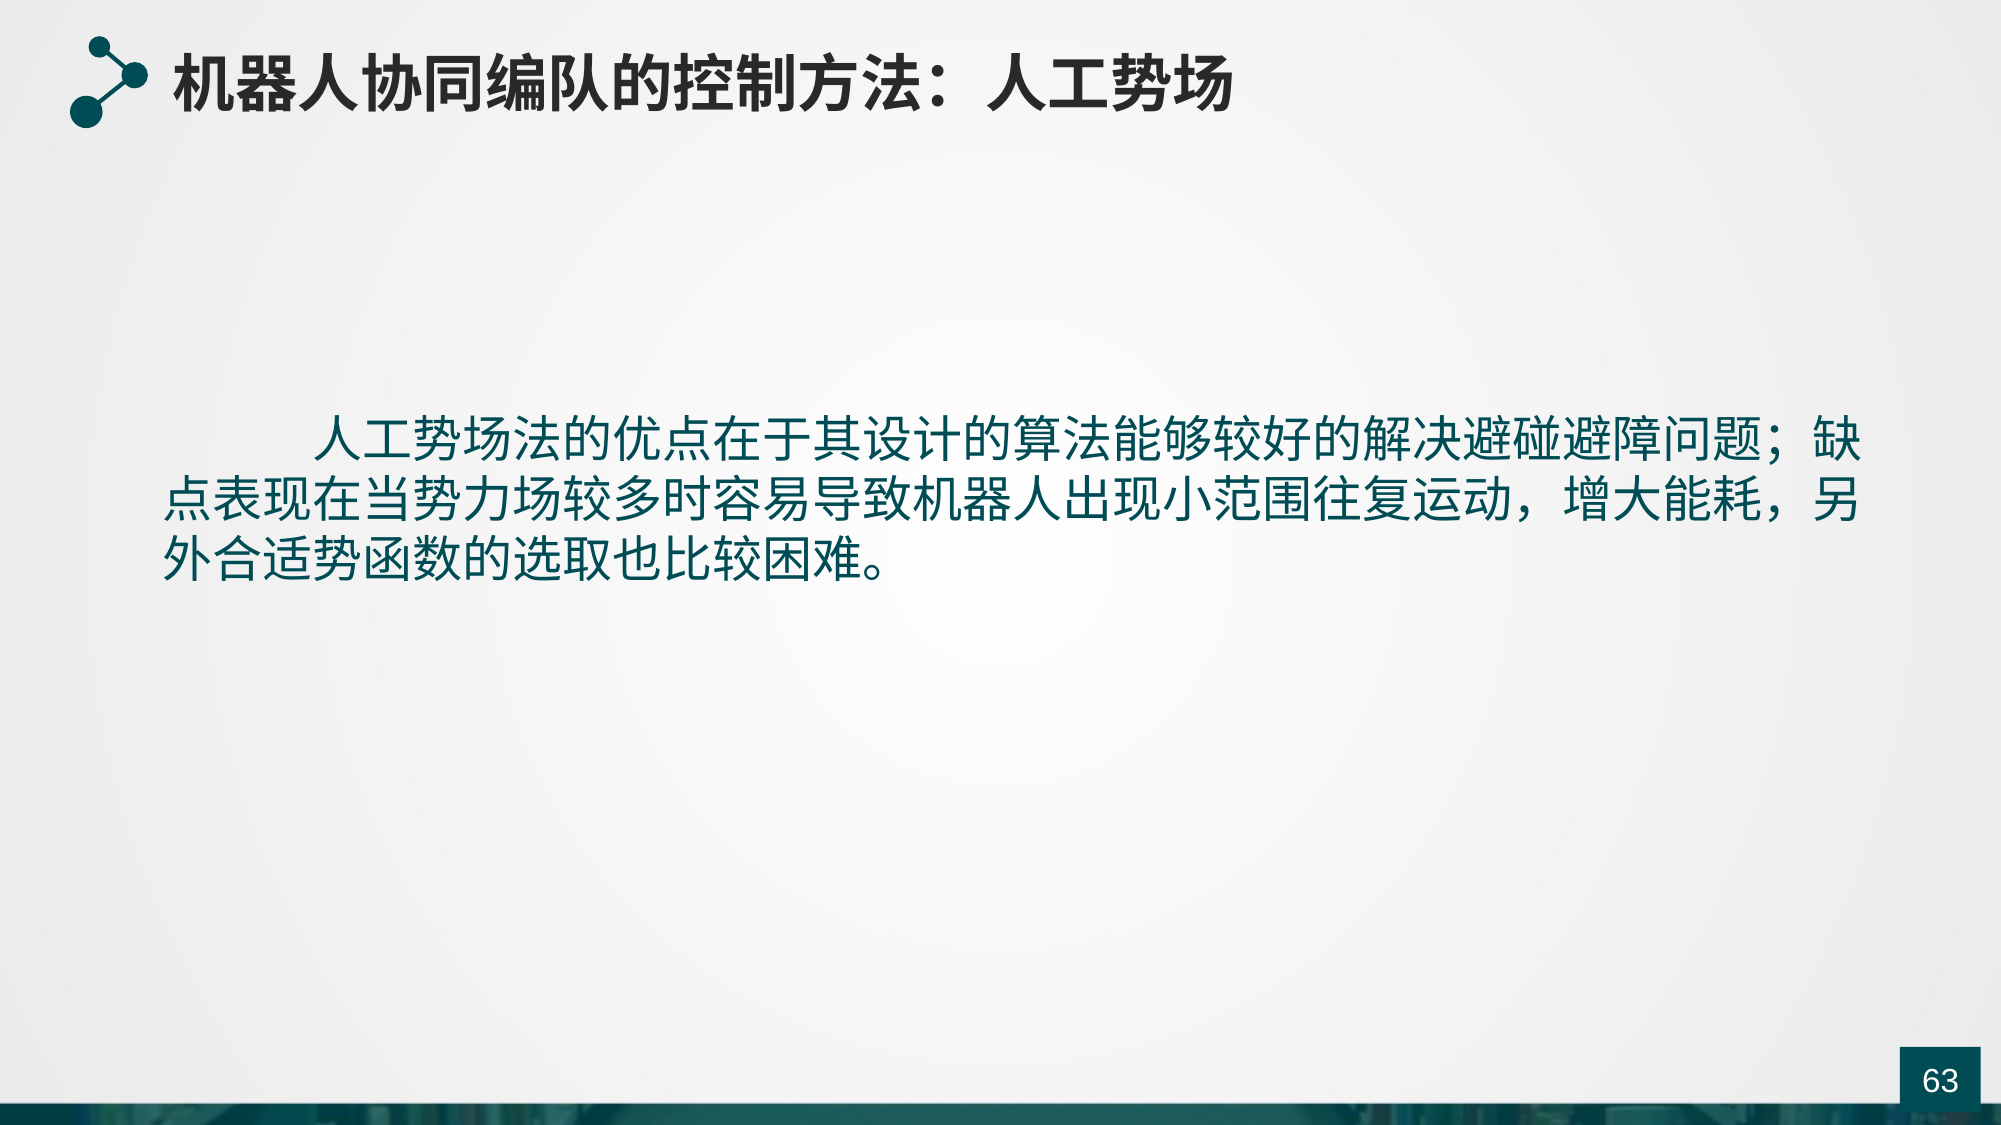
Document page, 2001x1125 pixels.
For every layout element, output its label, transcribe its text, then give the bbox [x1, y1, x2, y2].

text_box 机器人协同编队的控制方法：人工势场 [158, 36, 1293, 126]
text_box 人工势场法的优点在于其设计的算法能够较好的解决避碰避障问题；缺点表现在当势力场较多时容易导致机器人出现小范围往复运动，增大能耗，另外合适势函数的选取也比较困难。 [147, 400, 1901, 655]
text_box [70, 36, 148, 129]
picture [0, 0, 2001, 1125]
